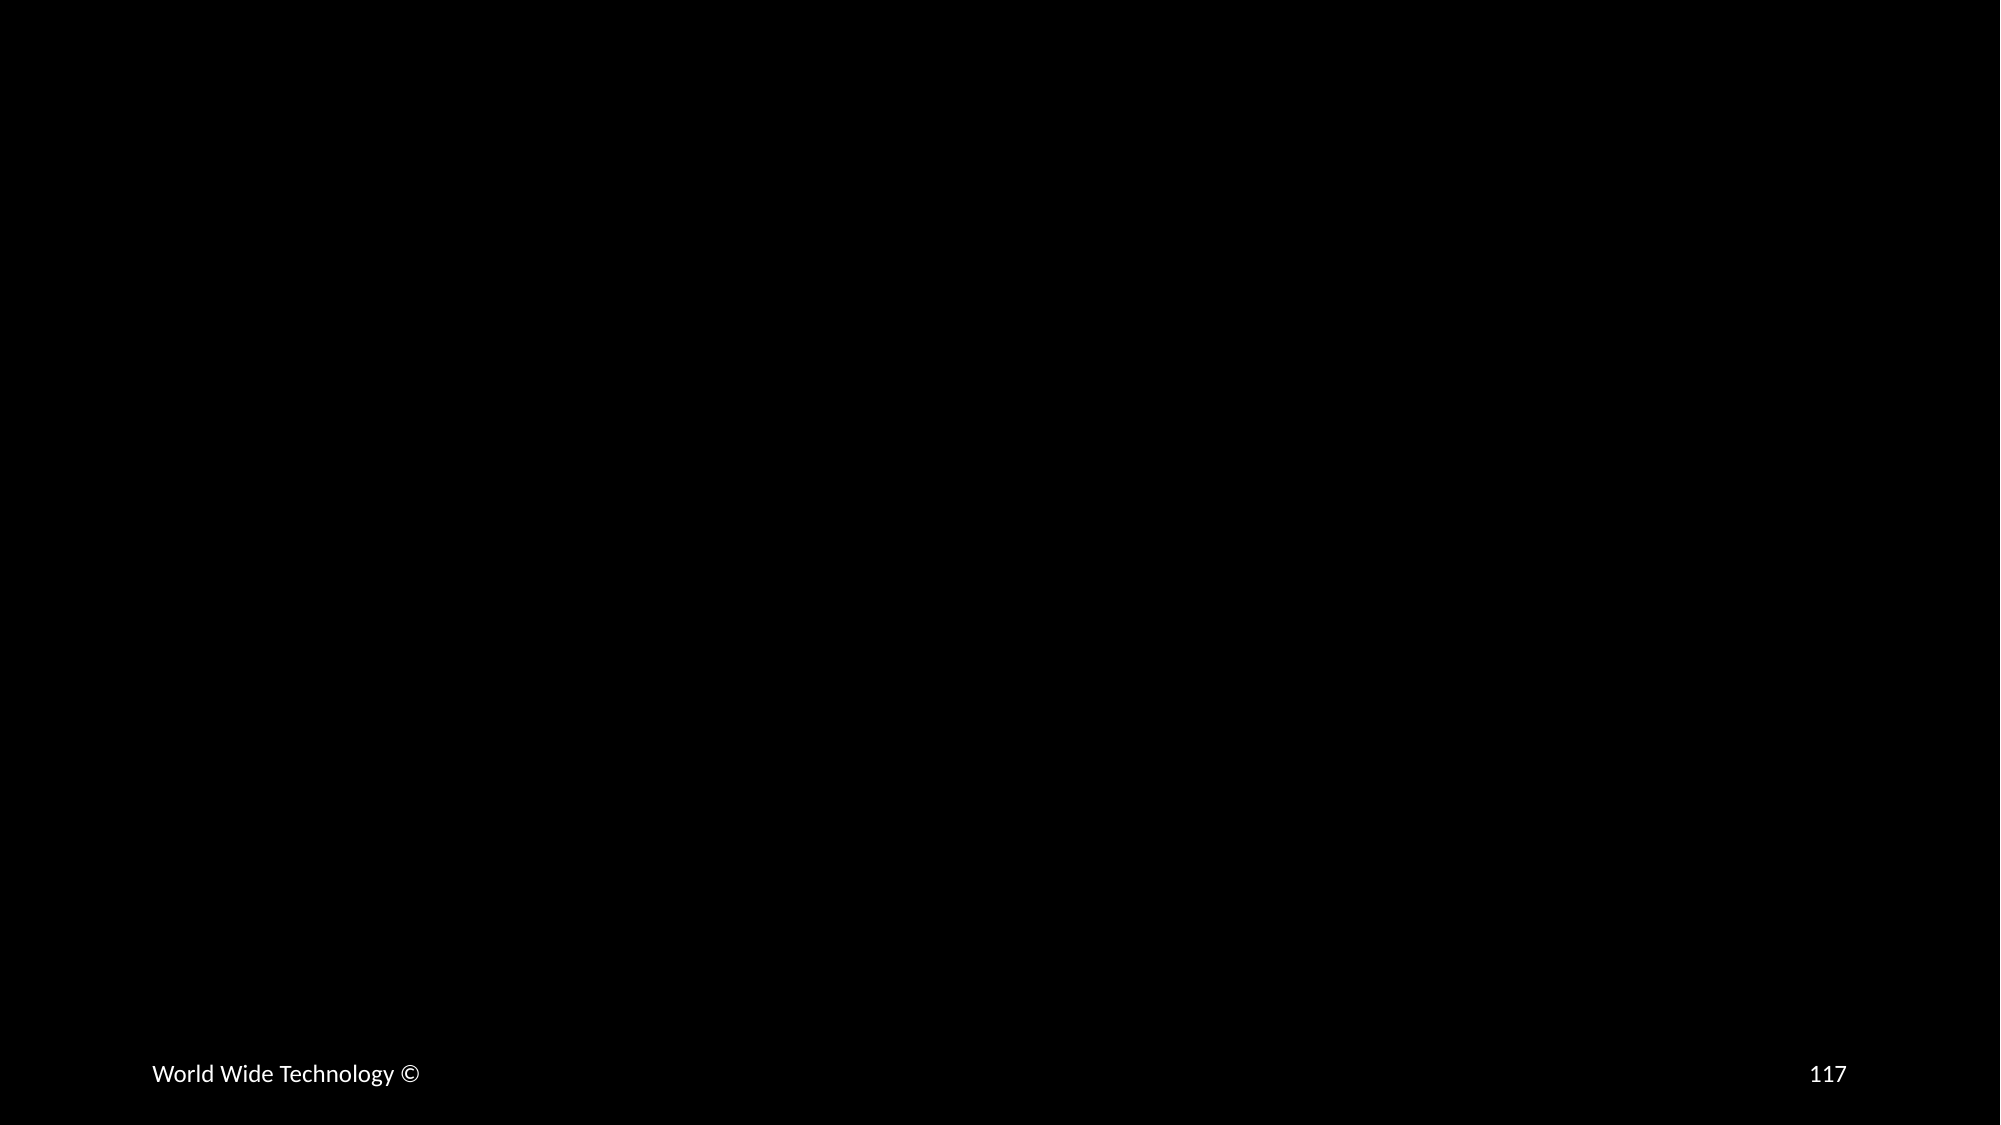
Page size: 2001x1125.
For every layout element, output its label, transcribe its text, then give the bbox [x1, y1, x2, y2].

slide_number World Wide Technology © [137, 1042, 588, 1103]
slide_number 117 [1412, 1042, 1863, 1103]
